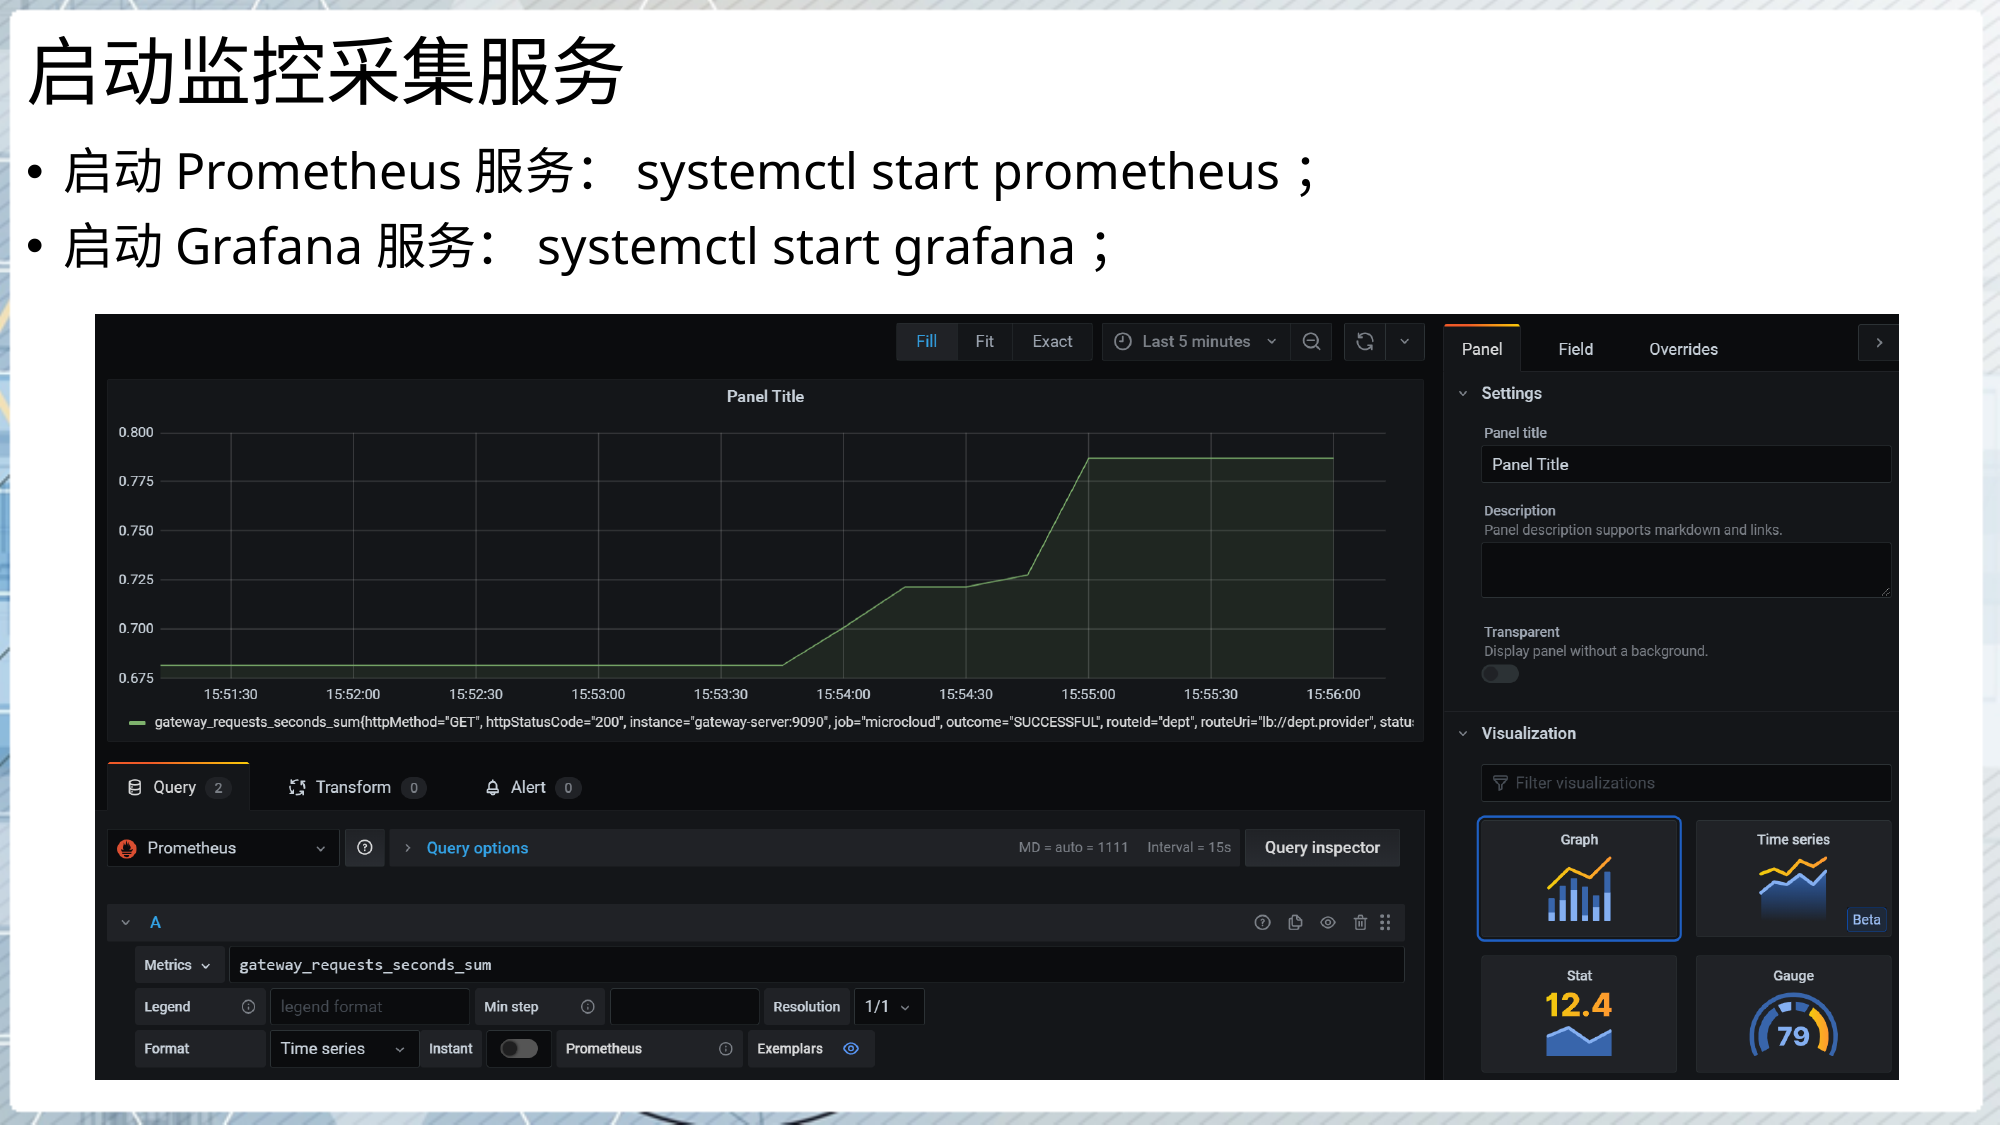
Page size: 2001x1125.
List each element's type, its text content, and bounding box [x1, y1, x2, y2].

list 启动Prometheus服务：systemctl start prometheus； 启动Grafana服务：systemctl start grafana； [11, 139, 1983, 1113]
title 启动监控采集服务 [11, 11, 1983, 139]
picture [0, 0, 2000, 1125]
